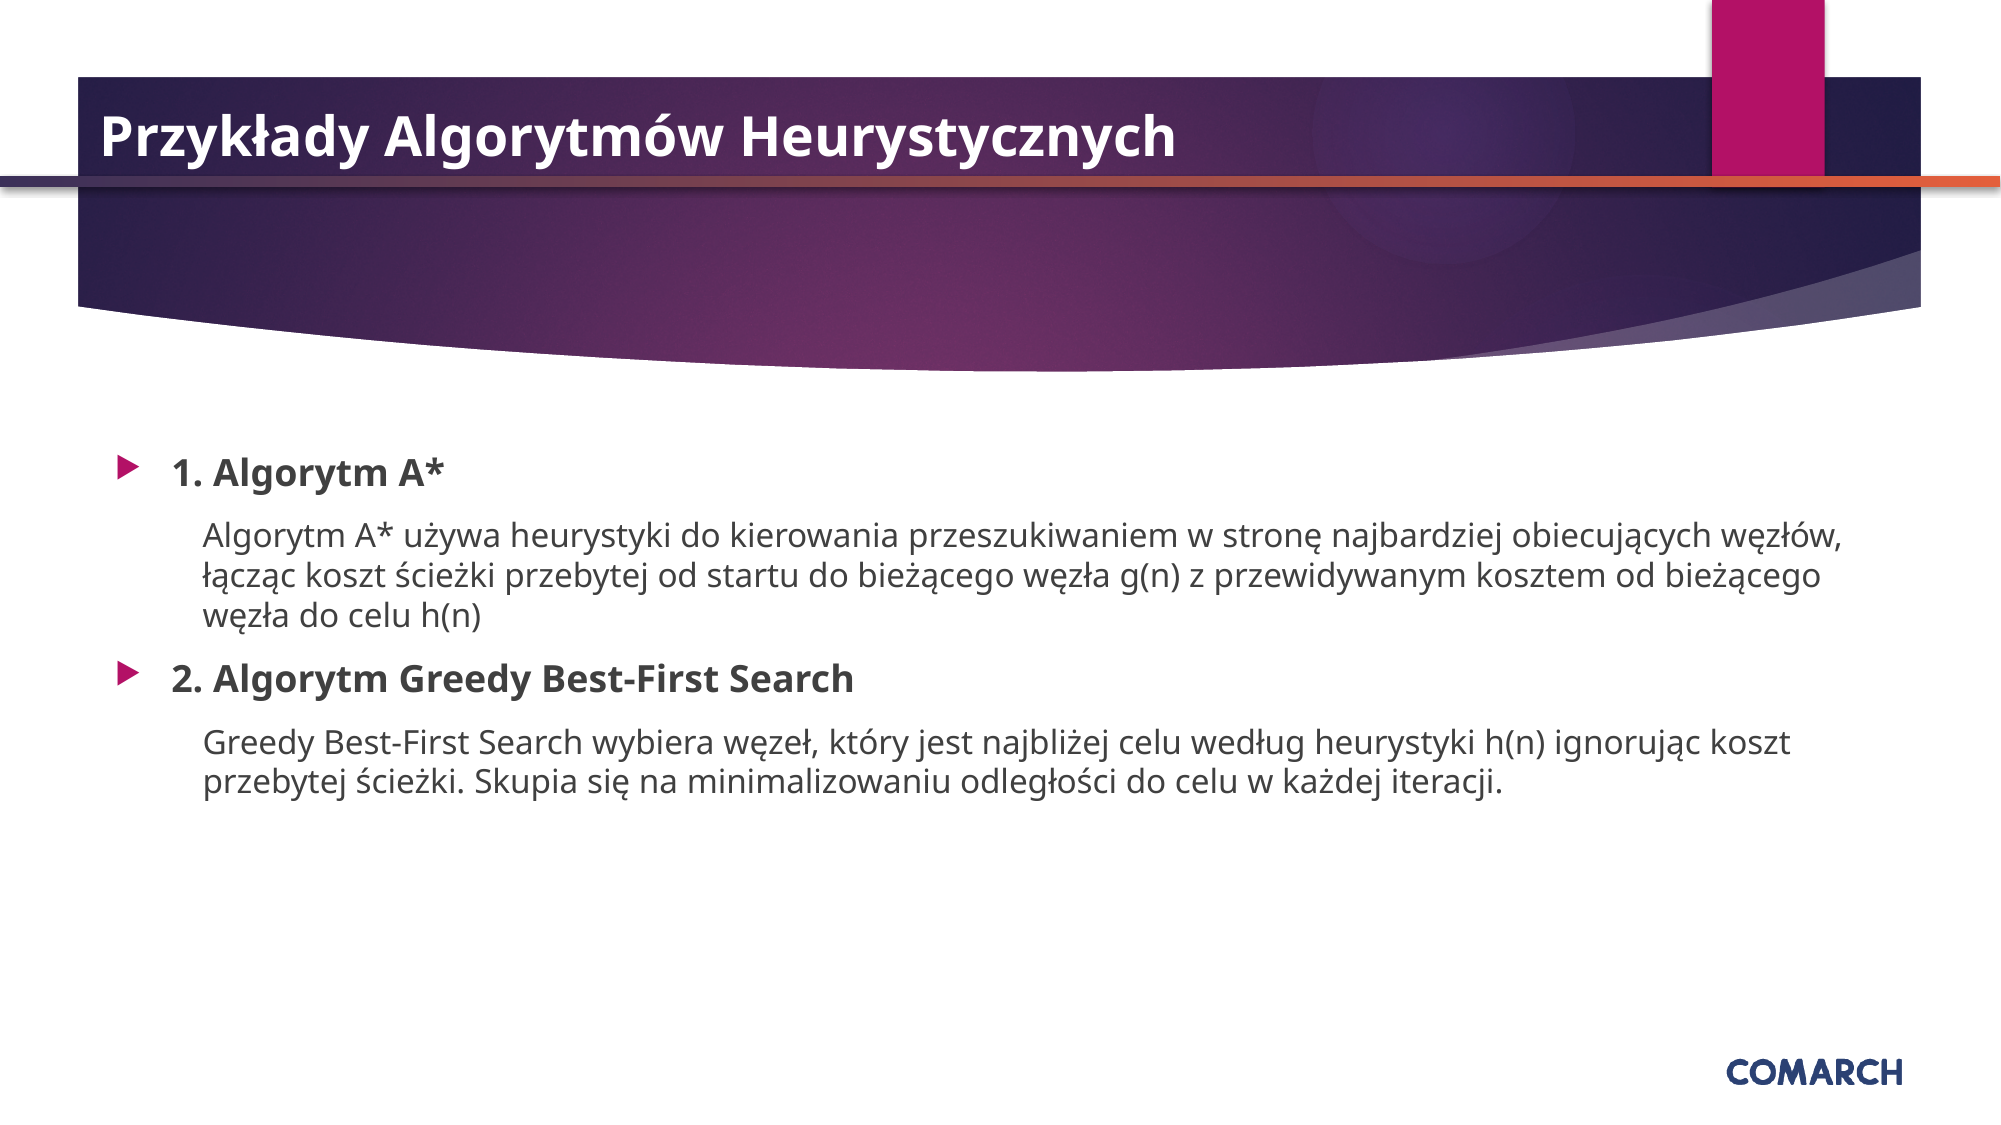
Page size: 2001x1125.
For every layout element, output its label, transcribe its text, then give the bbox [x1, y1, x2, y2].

picture [1726, 1058, 1902, 1085]
list 1. Algorytm A* Algorytm A* używa heurystyki do kierowania przeszukiwaniem w stronę najbardziej obiecujących węzłów, łącząc koszt ścieżki przebytej od startu do bieżącego węzła g(n) z przewidywanym kosztem od bieżącego węzła do celu h(n) 2. Algorytm Greedy Best-First Search Greedy Best-First Search wybiera węzeł, który jest najbliżej celu według heurystyki h(n) ignorując koszt przebytej ścieżki. Skupia się na minimalizowaniu odległości do celu w każdej iteracji. [99, 440, 1902, 847]
list Przykłady Algorytmów Heurystycznych [99, 23, 1902, 176]
